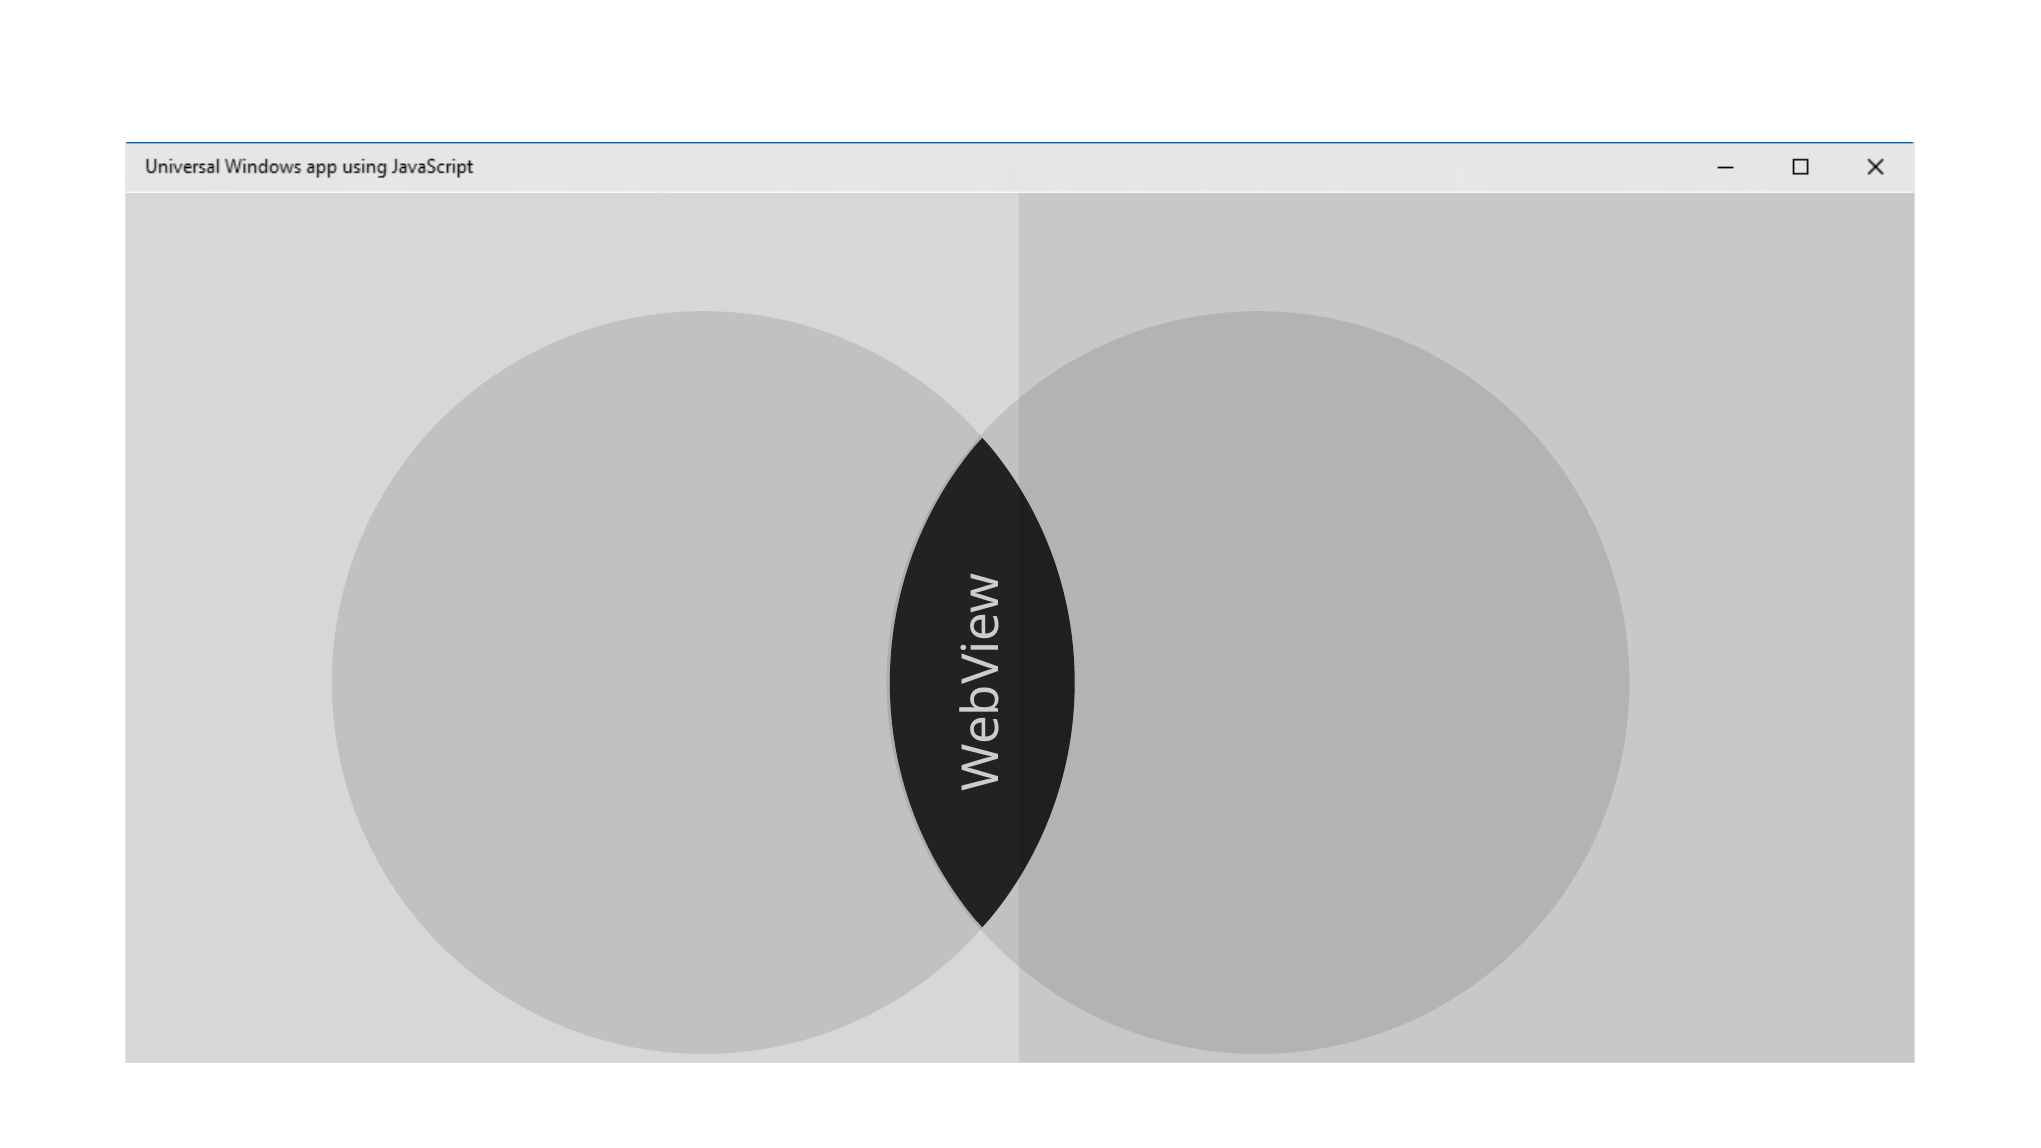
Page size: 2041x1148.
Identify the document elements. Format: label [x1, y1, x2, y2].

picture [125, 142, 1915, 1063]
